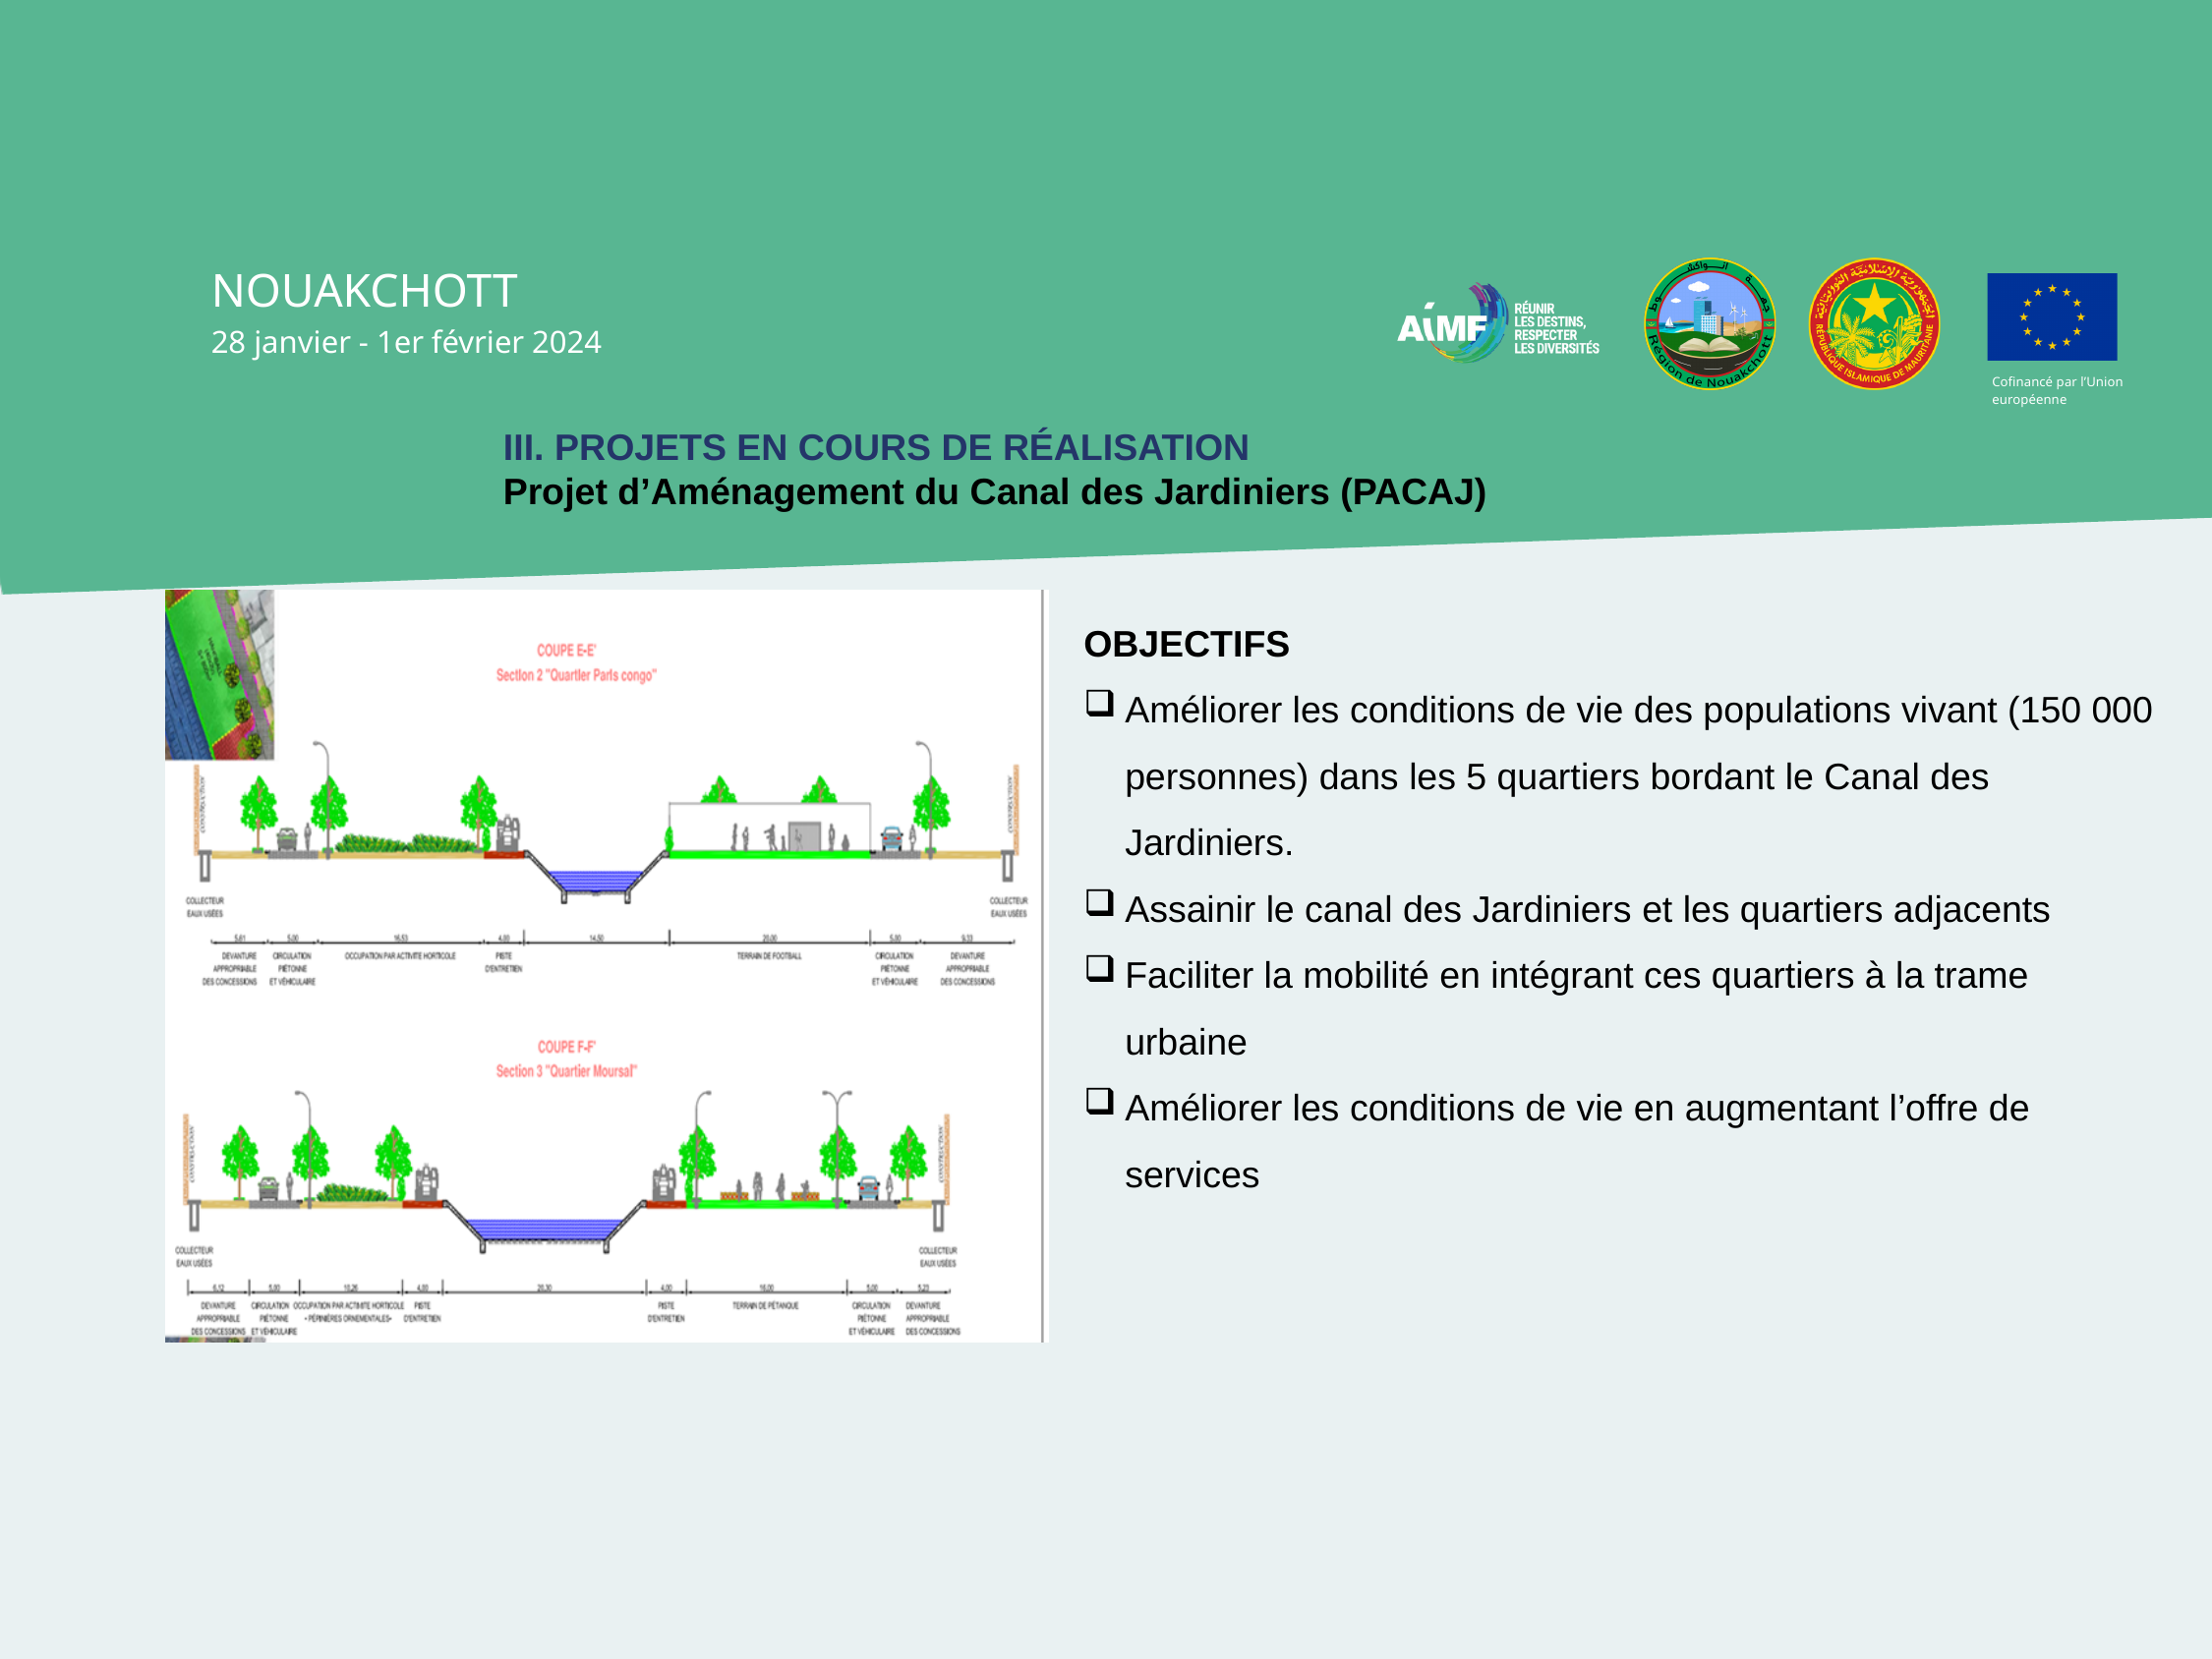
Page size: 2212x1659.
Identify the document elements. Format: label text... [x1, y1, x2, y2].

text_box III. PROJETS EN COURS DE RÉALISATION Projet d’Aménagement du Canal des Jardiniers (PACAJ) [502, 423, 1854, 556]
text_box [210, 252, 676, 357]
text_box OBJECTIFS Améliorer les conditions de vie des populations vivant (150 000 personnes) dans les 5 quartiers bordant le Canal des Jardiniers. Assainir le canal des Jardiniers et les quartiers adjacents Faciliter la mobilité en intégrant ces quartiers à la trame urbaine Améliorer les conditions de vie en augmentant l’offre de services [1069, 590, 2176, 1203]
text_box [0, 0, 2212, 595]
picture [165, 590, 1049, 1343]
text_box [1380, 257, 2125, 408]
